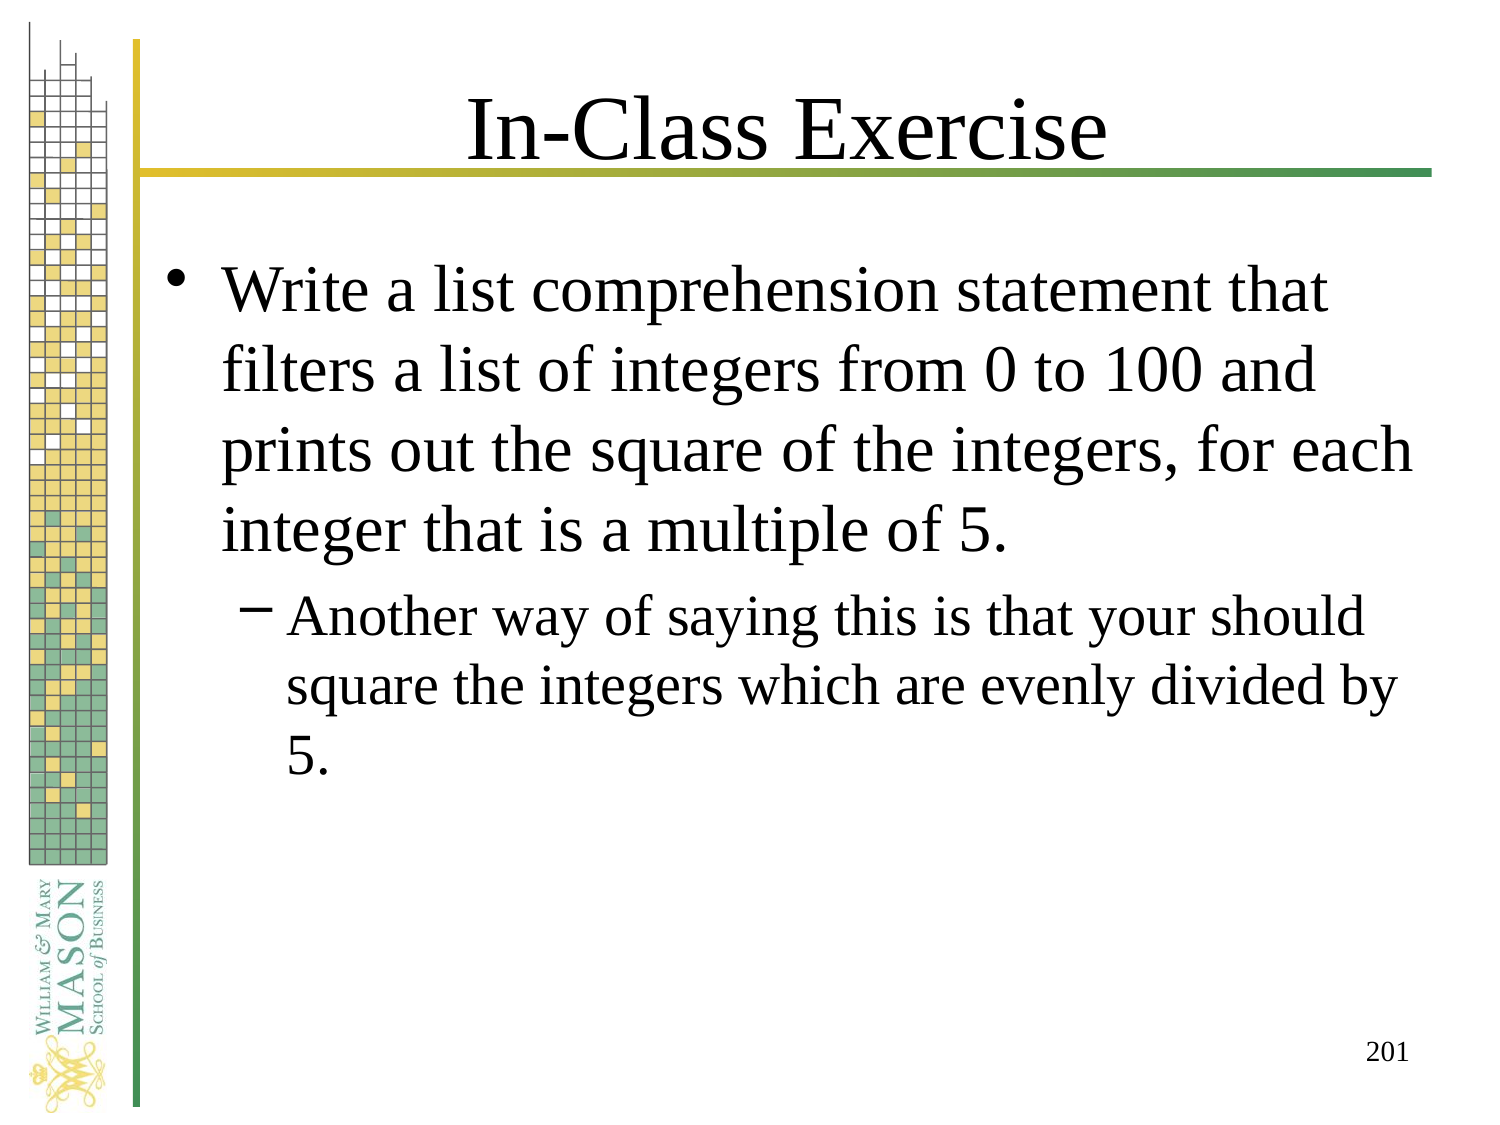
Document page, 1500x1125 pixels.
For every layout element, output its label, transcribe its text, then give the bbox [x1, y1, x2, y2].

slide_number 69 [29, 879, 107, 1113]
title In-Class Exercise [150, 45, 1425, 200]
slide_number 201 [1048, 1024, 1426, 1103]
list Write a list comprehension statement that filters a list of integers from 0 to 100 and prints out the square of the integers, for each integer that is a multiple of 5. Another way of saying this is that your should square the integers which are evenly divided by 5. [150, 237, 1439, 1005]
